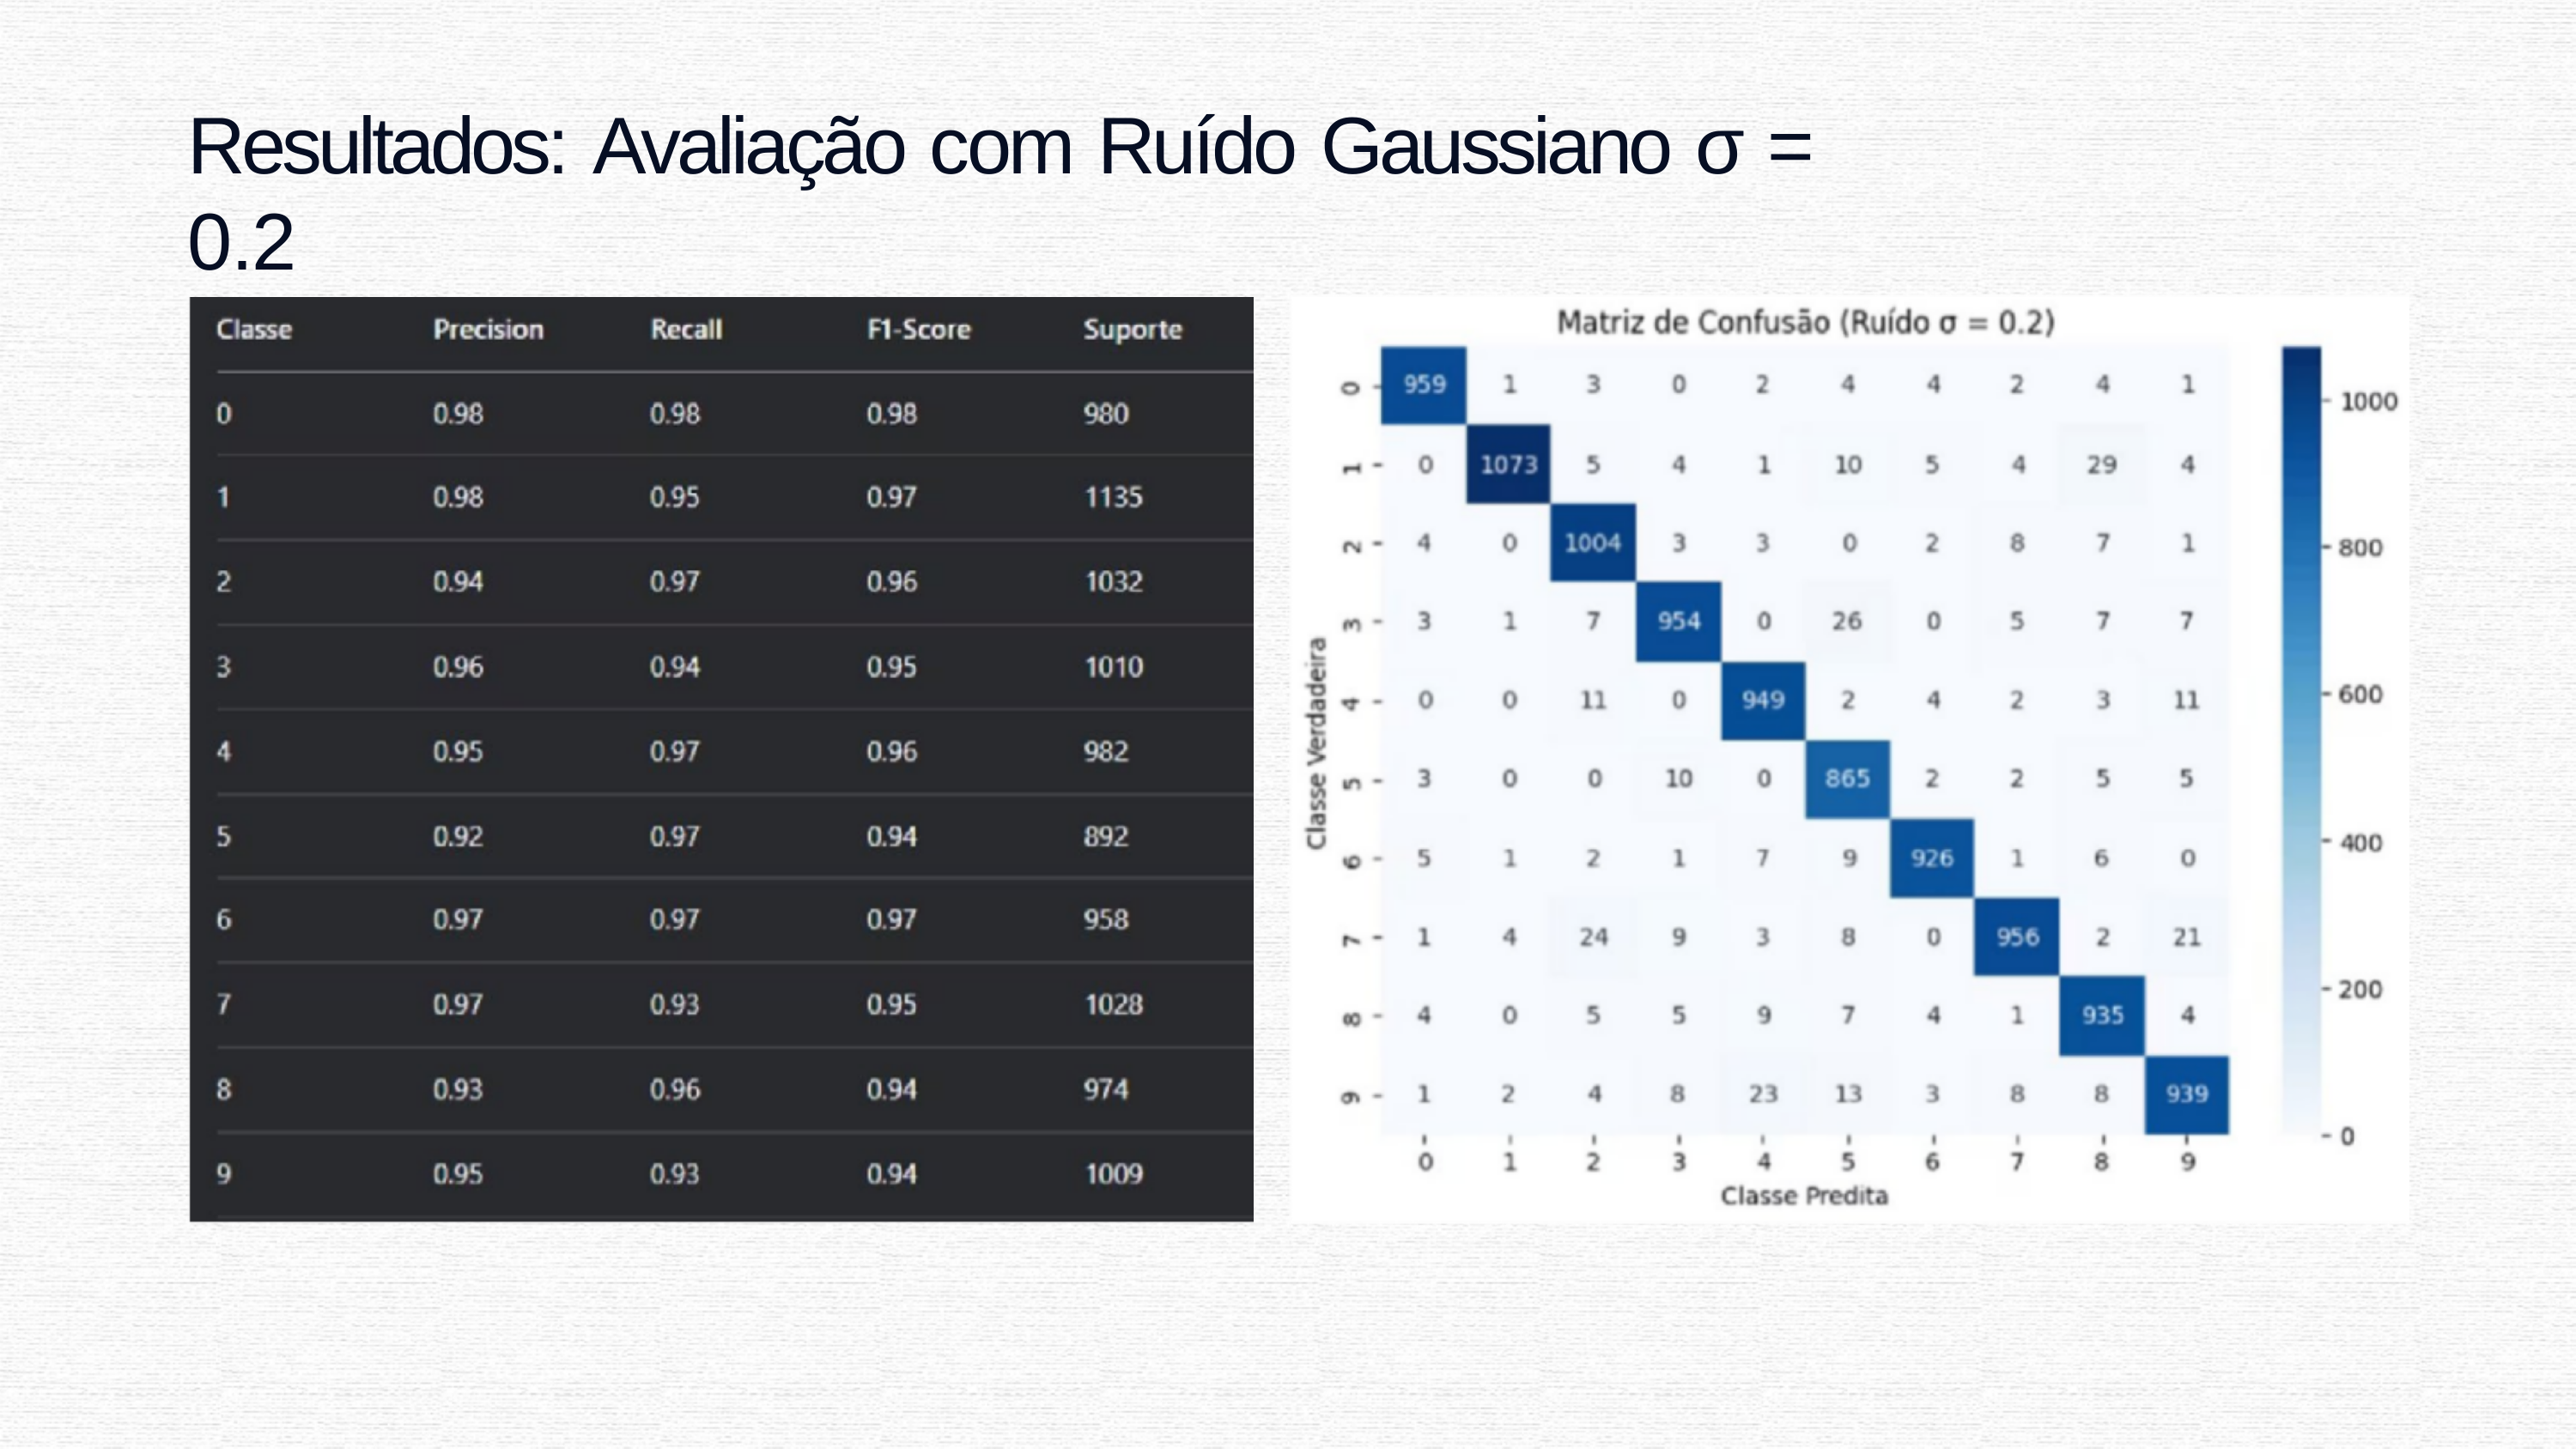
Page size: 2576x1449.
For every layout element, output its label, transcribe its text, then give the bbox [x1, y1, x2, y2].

title Resultados: Avaliação com Ruído Gaussiano σ = 0.2 [185, 91, 1868, 336]
picture [0, 0, 2576, 1449]
